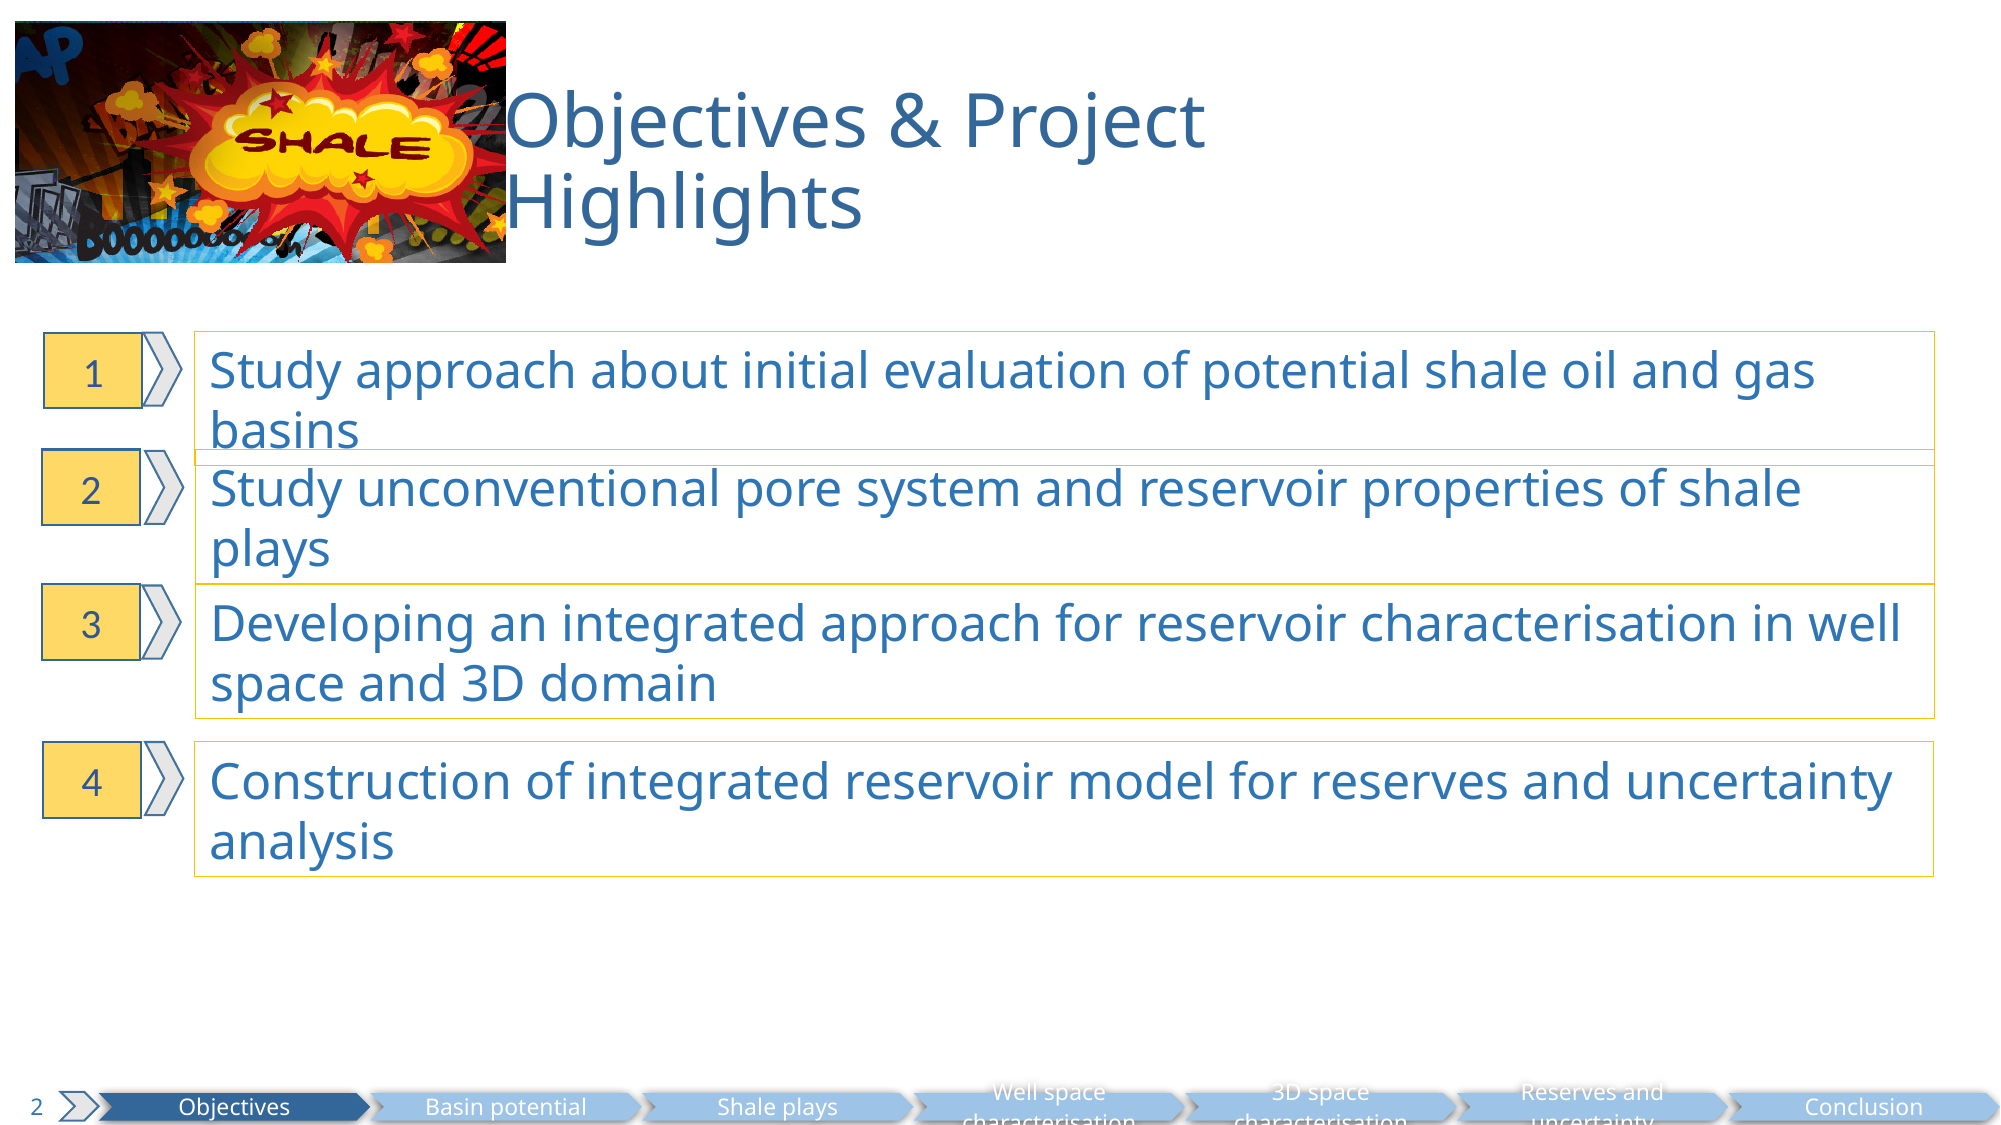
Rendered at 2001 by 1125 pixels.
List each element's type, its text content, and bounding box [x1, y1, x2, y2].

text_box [98, 1093, 2000, 1121]
text_box [143, 449, 185, 525]
text_box [143, 740, 185, 817]
text_box 3 [41, 583, 141, 661]
text_box 1 [43, 332, 143, 409]
text_box Study unconventional pore system and reservoir properties of shale plays [195, 449, 1935, 583]
text_box [141, 331, 183, 407]
text_box Developing an integrated approach for reservoir characterisation in well space and 3D domain [195, 583, 1935, 719]
text_box Study approach about initial evaluation of potential shale oil and gas basins [194, 331, 1935, 466]
text_box 4 [42, 741, 142, 819]
text_box [140, 584, 182, 660]
picture [15, 11, 506, 270]
text_box 2 [15, 1084, 77, 1125]
title Objectives & Project Highlights [506, 106, 1565, 221]
text_box Construction of integrated reservoir model for reserves and uncertainty analysis [194, 741, 1934, 877]
text_box [77, 1090, 98, 1122]
text_box 2 [41, 448, 141, 526]
